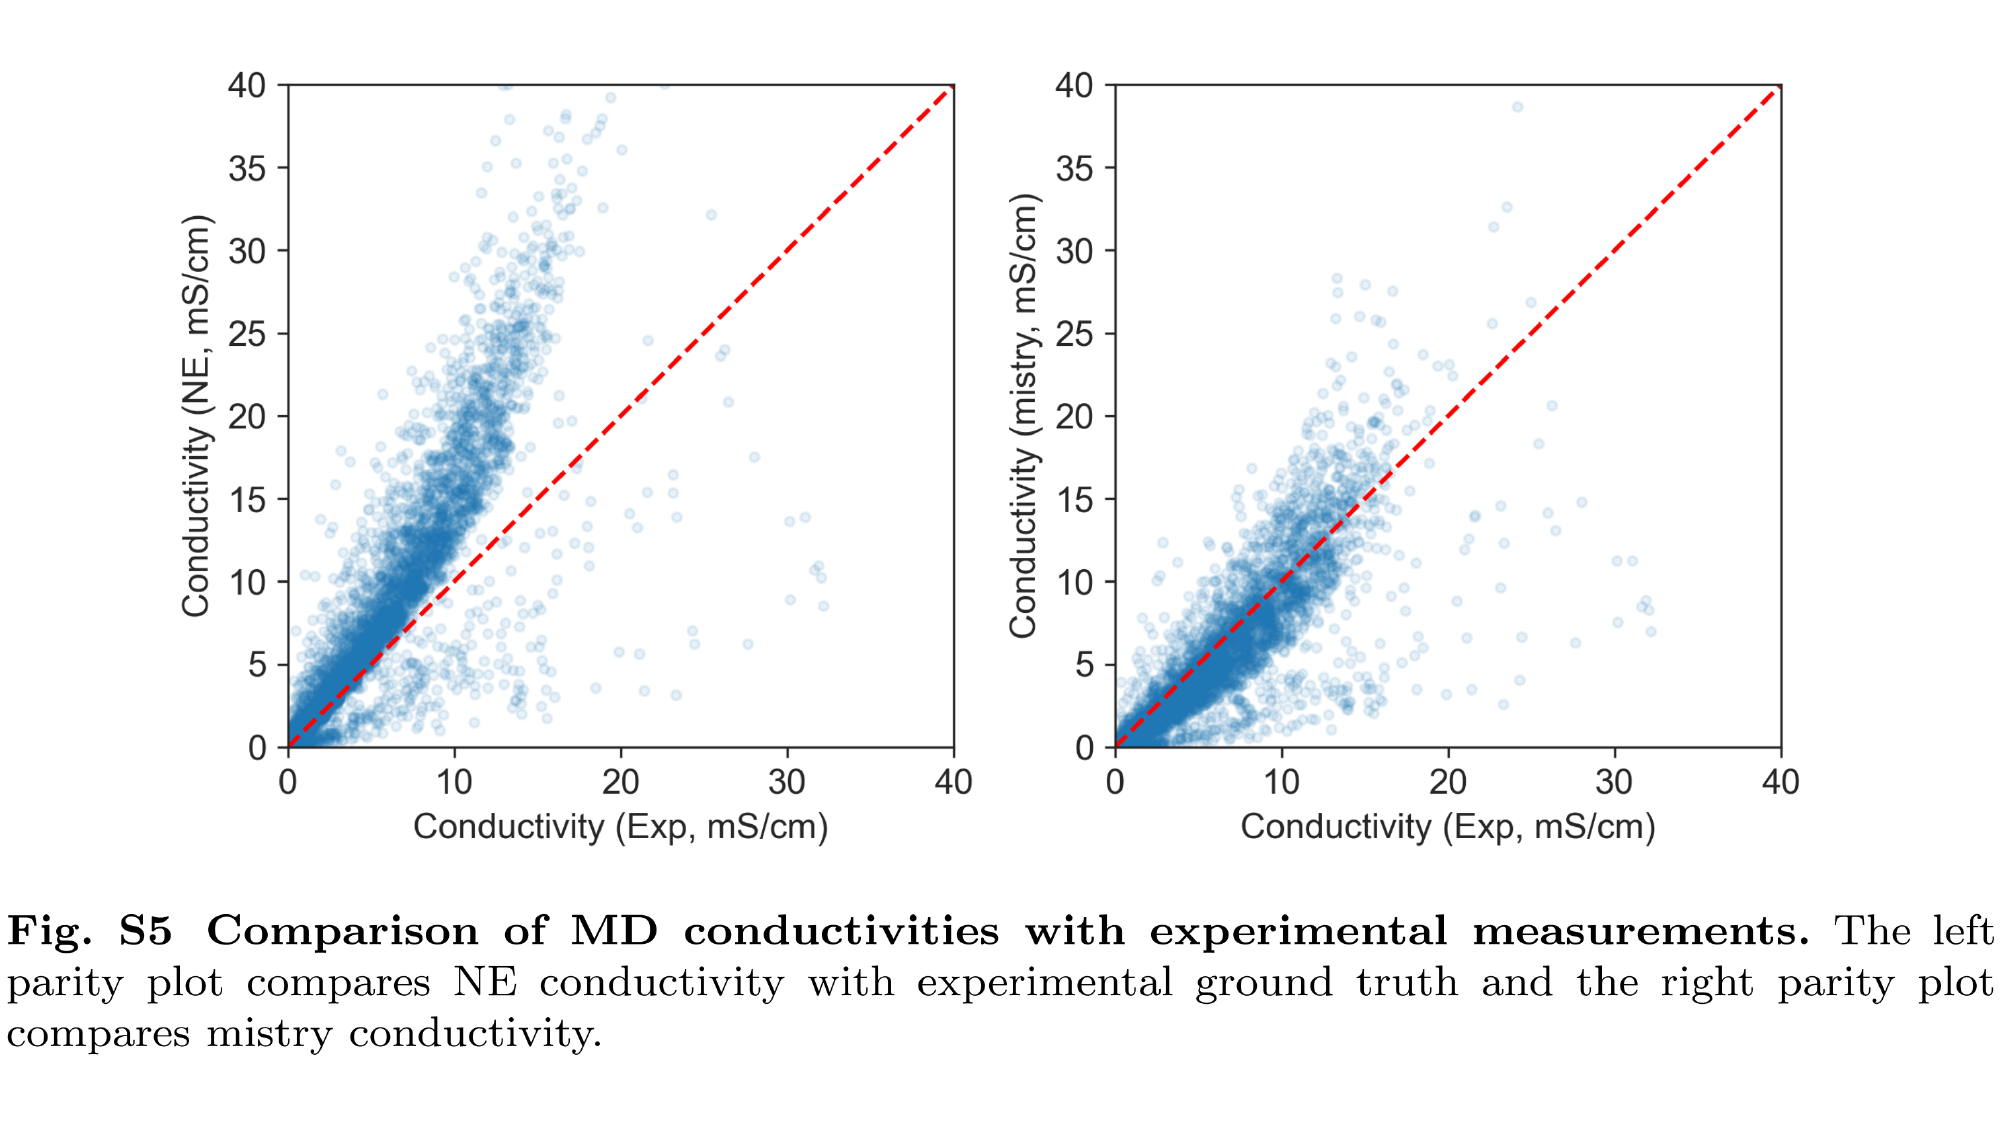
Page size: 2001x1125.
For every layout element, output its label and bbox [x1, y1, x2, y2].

picture [0, 62, 2000, 1063]
